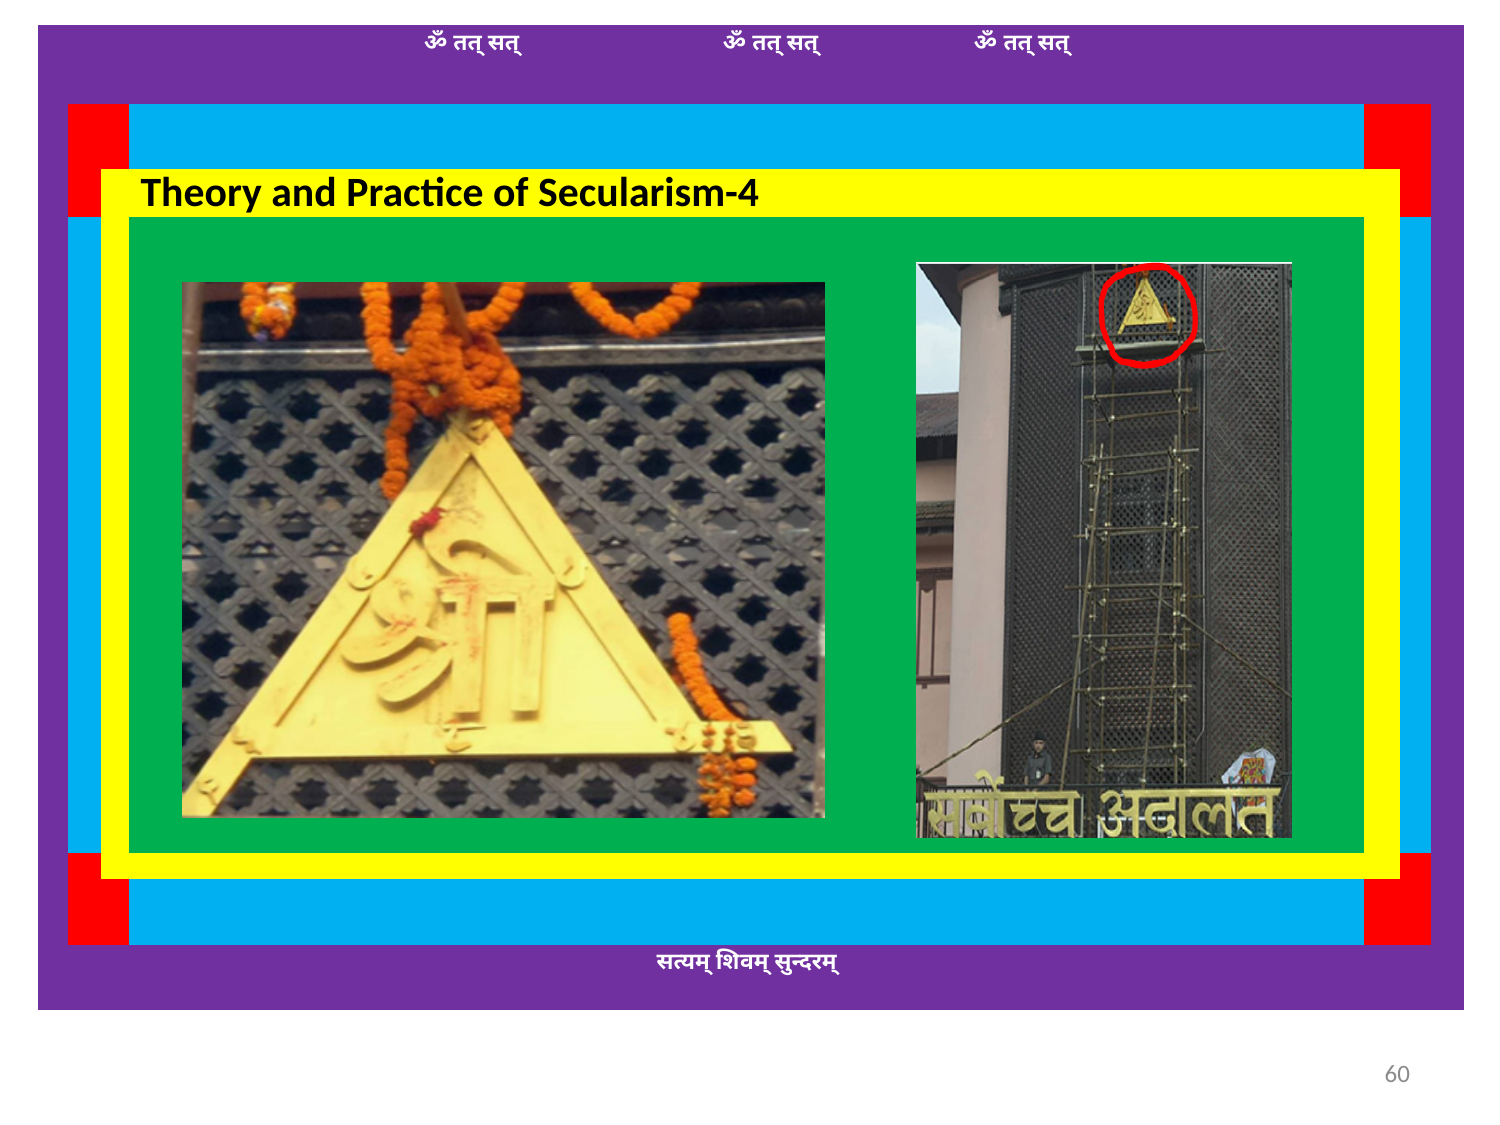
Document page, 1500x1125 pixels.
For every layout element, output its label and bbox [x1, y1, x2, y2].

table_cell [38, 104, 1464, 1010]
picture [916, 262, 1292, 838]
table_header [38, 25, 1464, 104]
slide_number [1074, 1042, 1425, 1103]
picture [182, 282, 826, 818]
